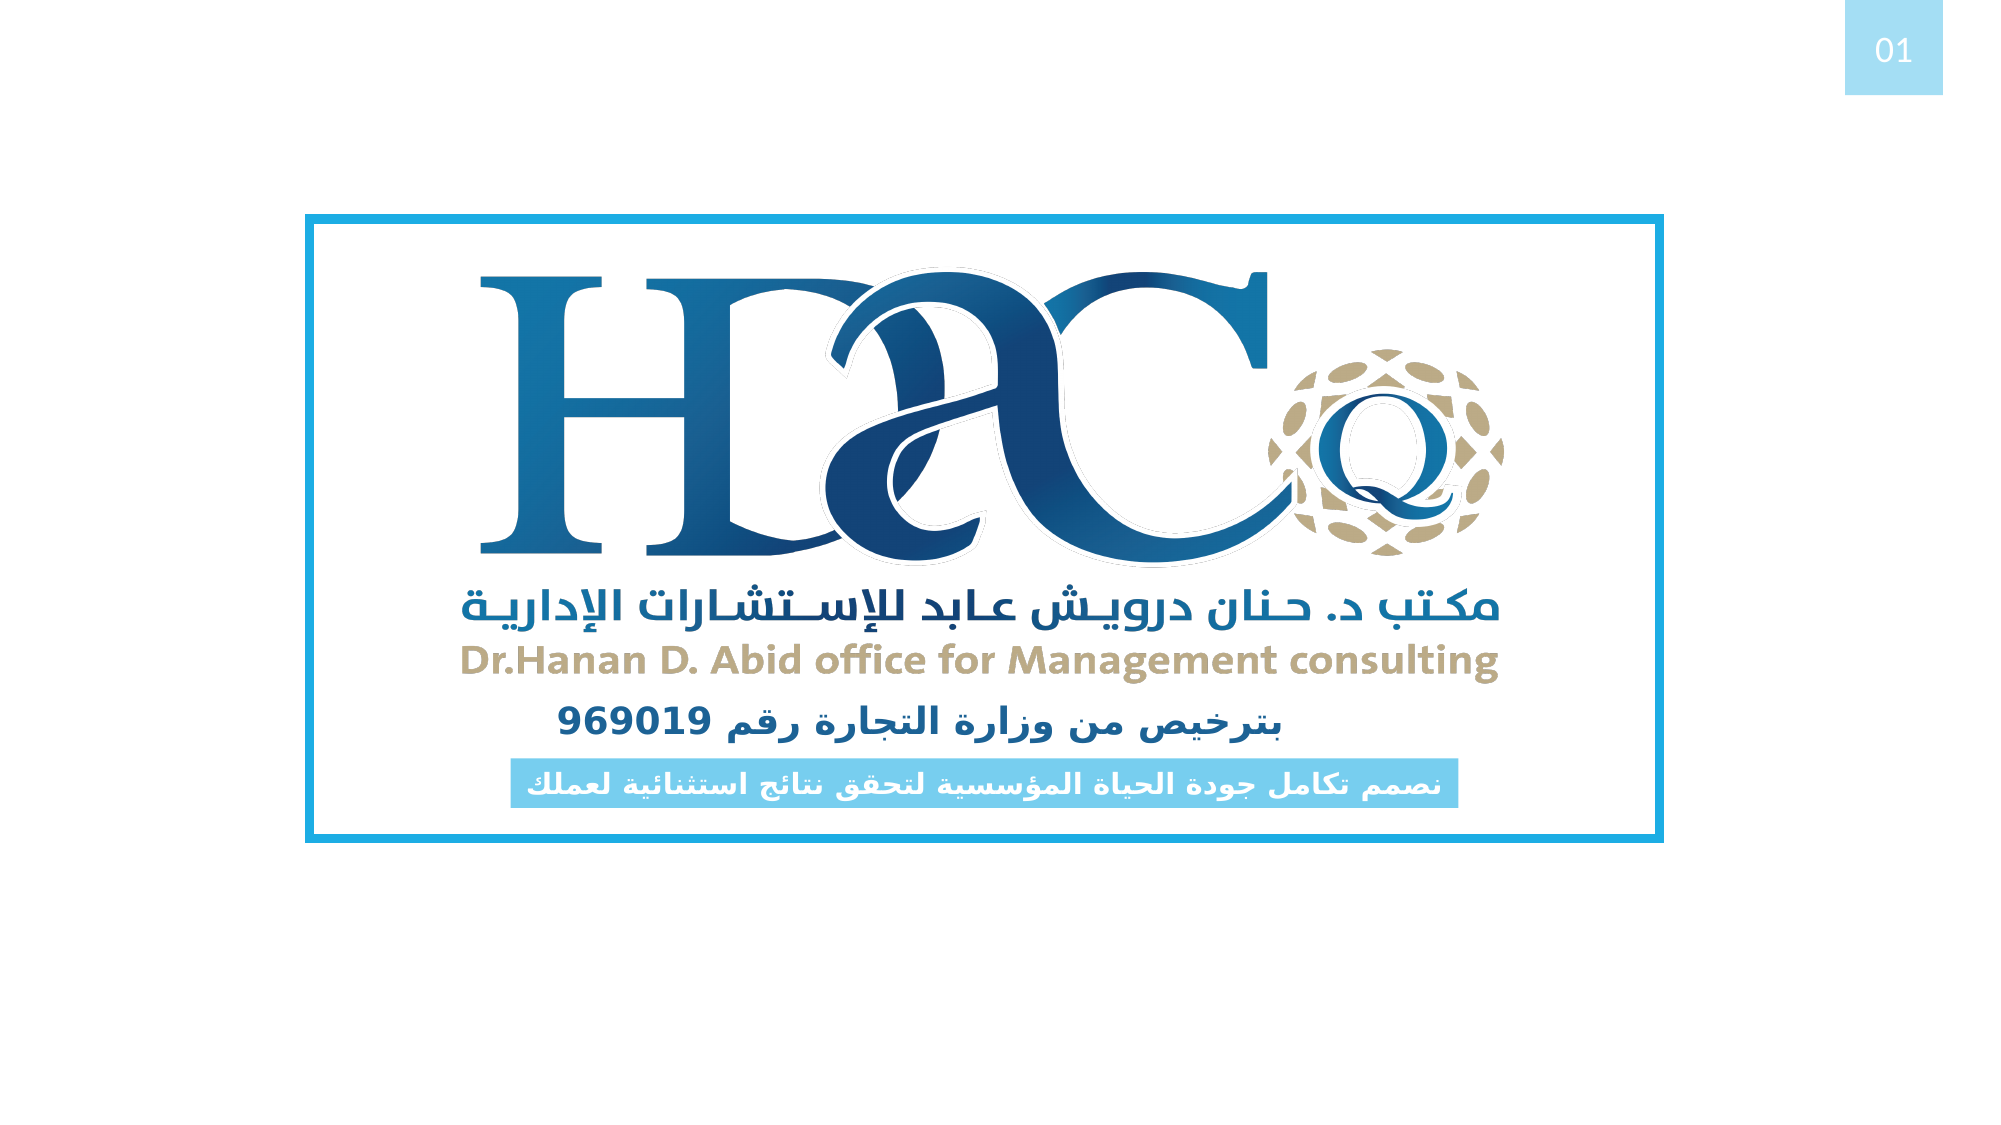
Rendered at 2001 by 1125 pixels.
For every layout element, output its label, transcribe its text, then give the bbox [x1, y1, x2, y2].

text_box بترخيص من وزارة التجارة رقم 969019 [531, 723, 1299, 750]
picture [413, 230, 1556, 723]
text_box [308, 218, 1660, 840]
text_box 01 [1844, 0, 1944, 96]
